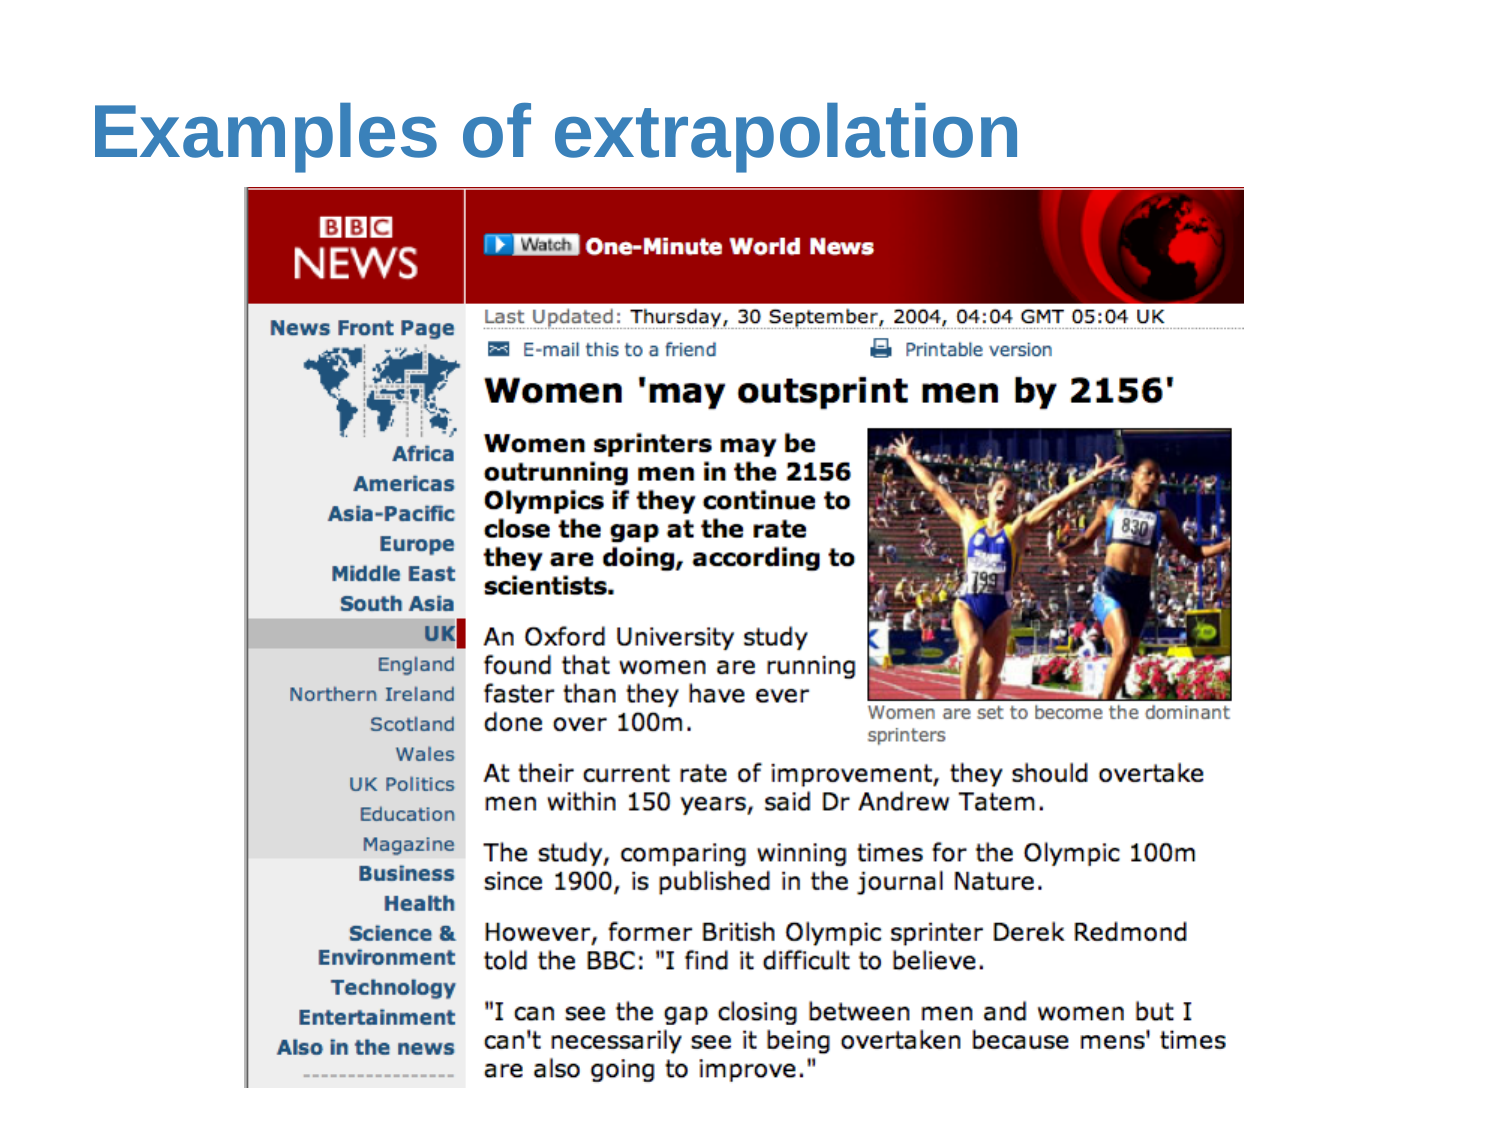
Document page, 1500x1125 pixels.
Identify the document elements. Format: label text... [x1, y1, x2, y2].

title Examples of extrapolation [75, 0, 1425, 188]
picture [244, 187, 1244, 1088]
